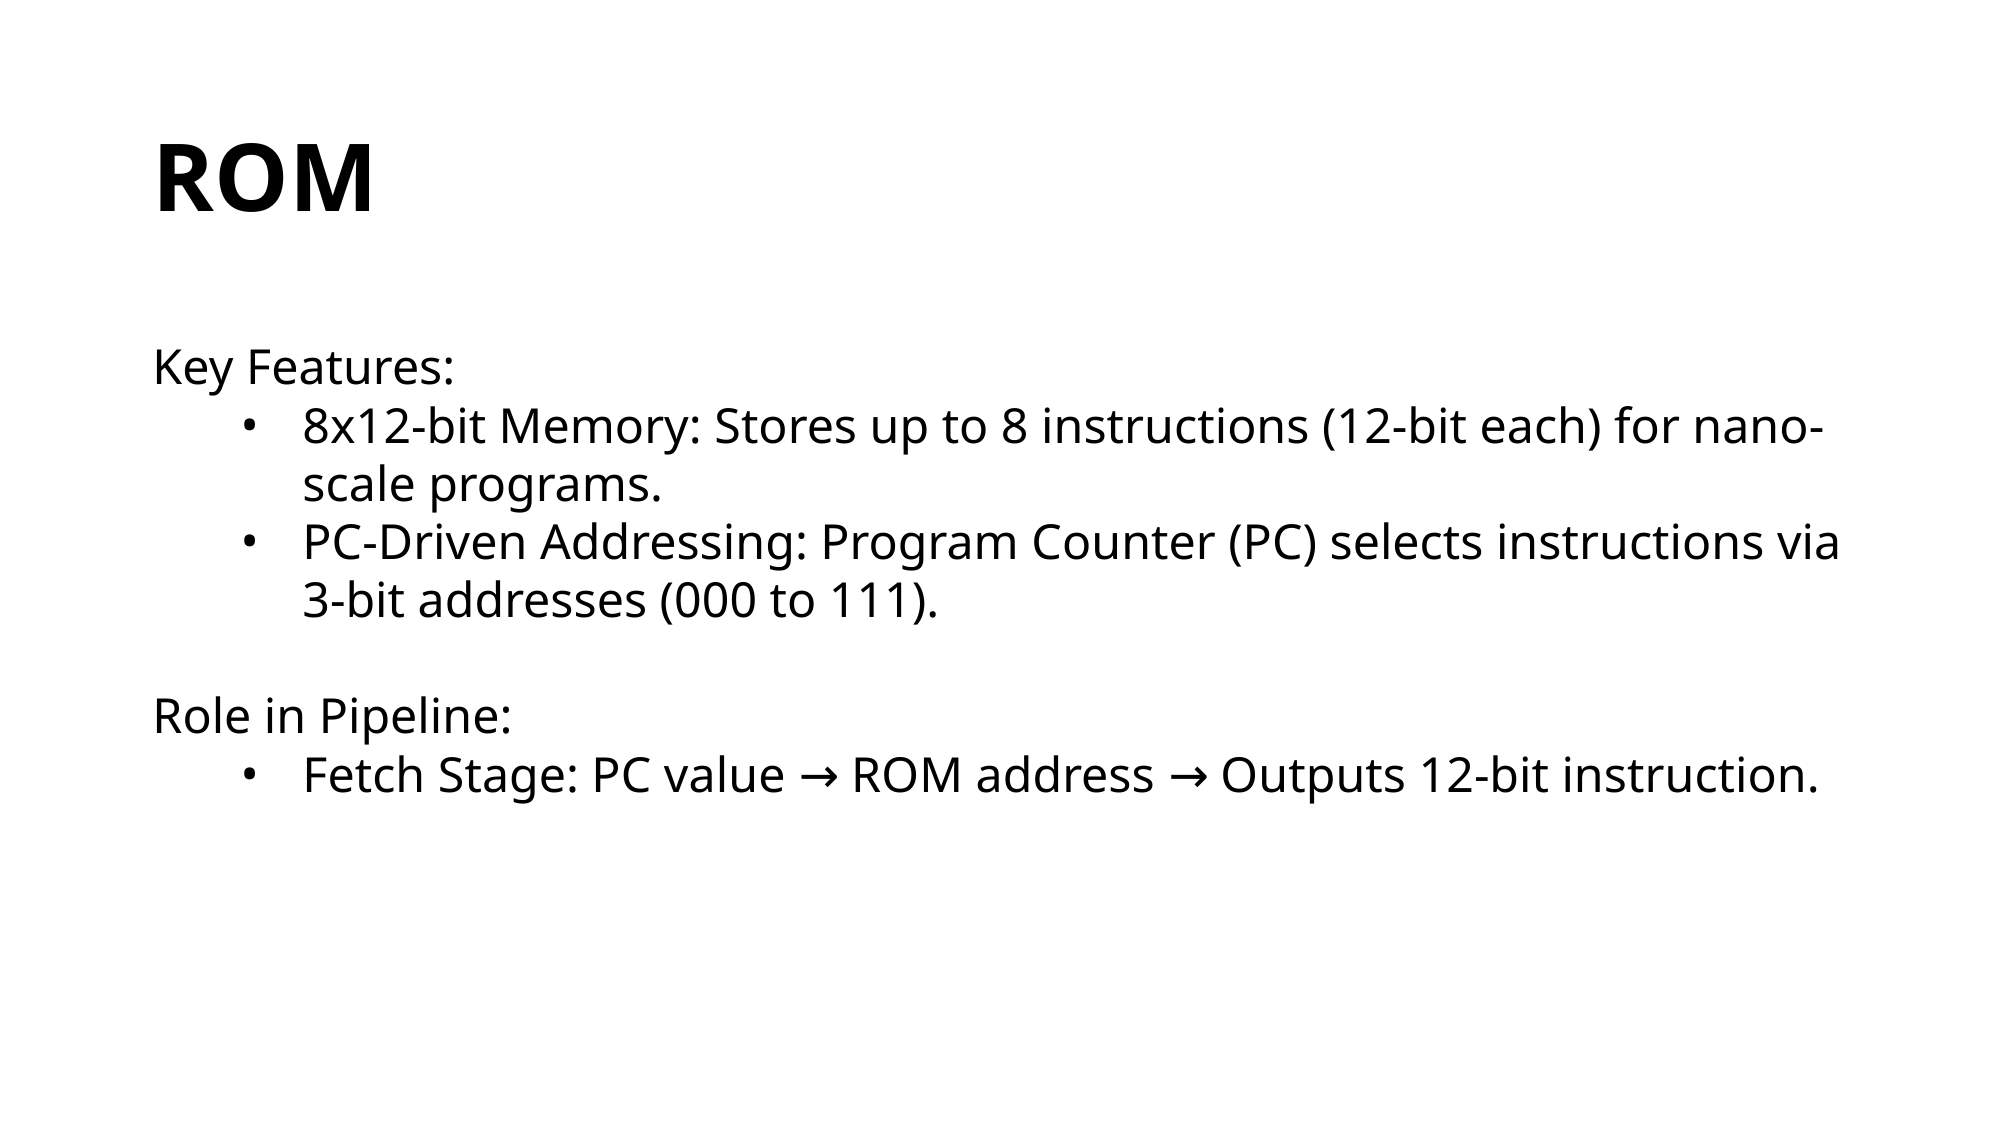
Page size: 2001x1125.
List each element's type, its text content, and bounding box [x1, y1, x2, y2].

list Key Features: 8x12-bit Memory: Stores up to 8 instructions (12-bit each) for nano-scale programs. PC-Driven Addressing: Program Counter (PC) selects instructions via 3-bit addresses (000 to 111). Role in Pipeline: Fetch Stage: PC value → ROM address → Outputs 12-bit instruction. [137, 328, 1908, 1043]
title ROM [137, 72, 1863, 290]
